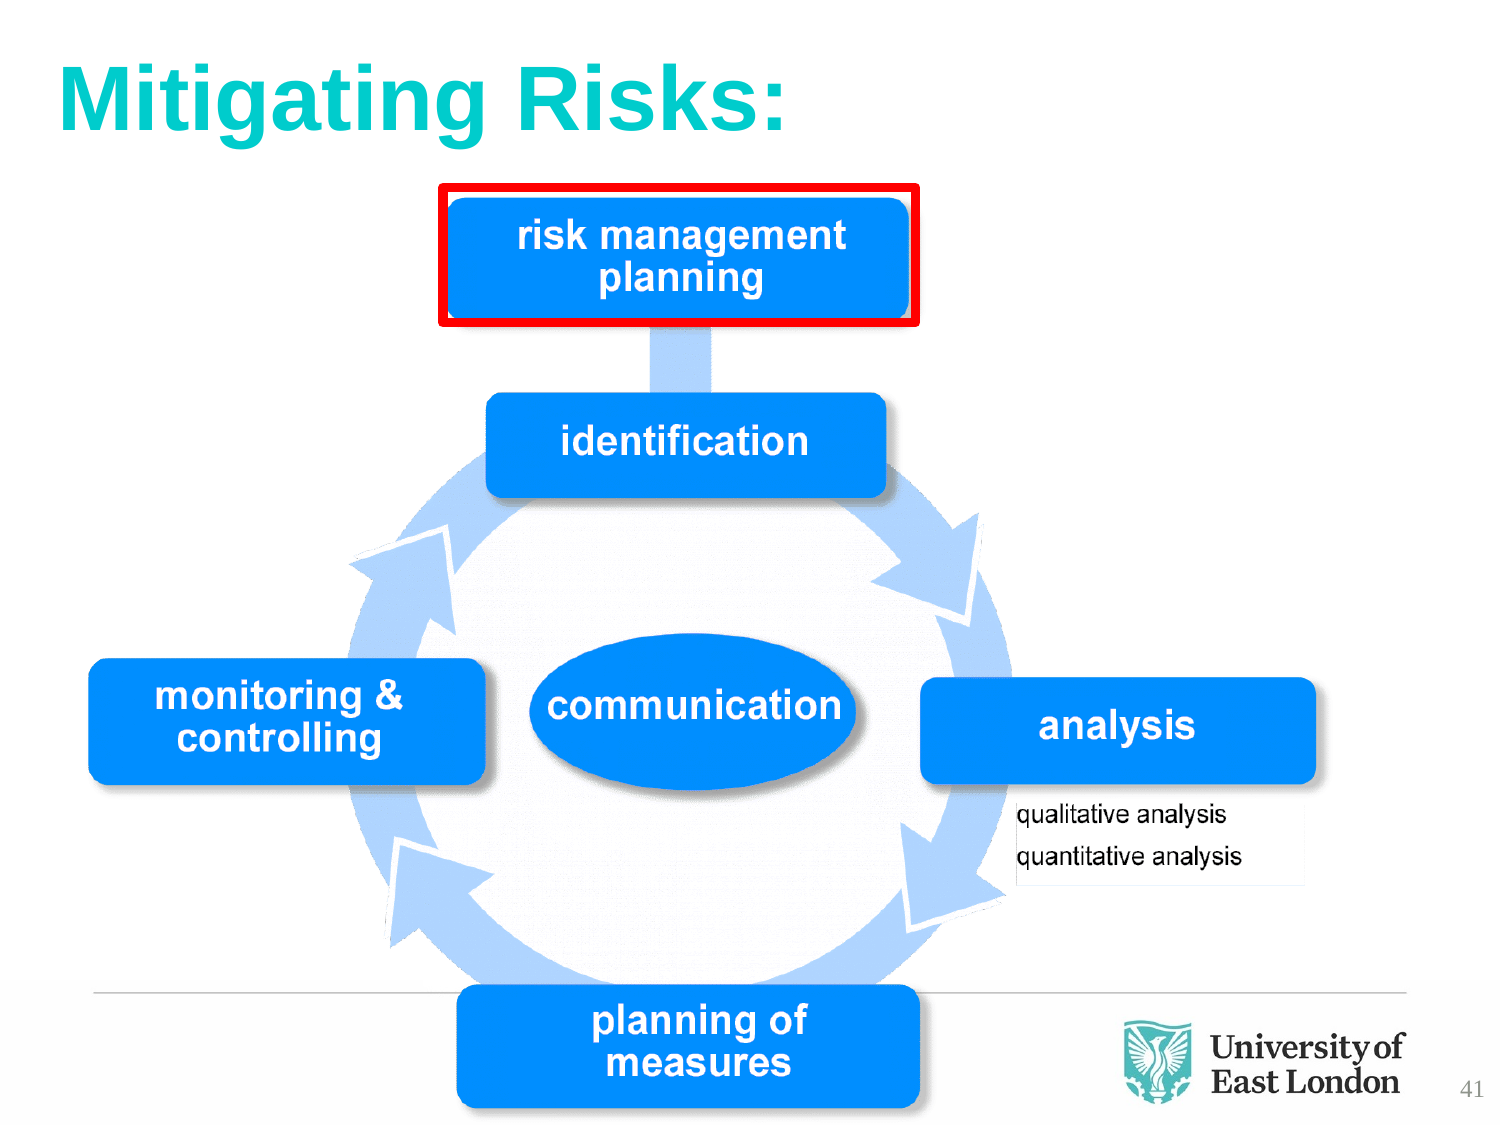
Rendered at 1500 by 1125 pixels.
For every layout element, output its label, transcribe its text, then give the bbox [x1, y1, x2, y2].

title Mitigating Risks: [42, 0, 1393, 188]
slide_number 41 [1338, 1050, 1500, 1125]
picture [0, 192, 1500, 1125]
